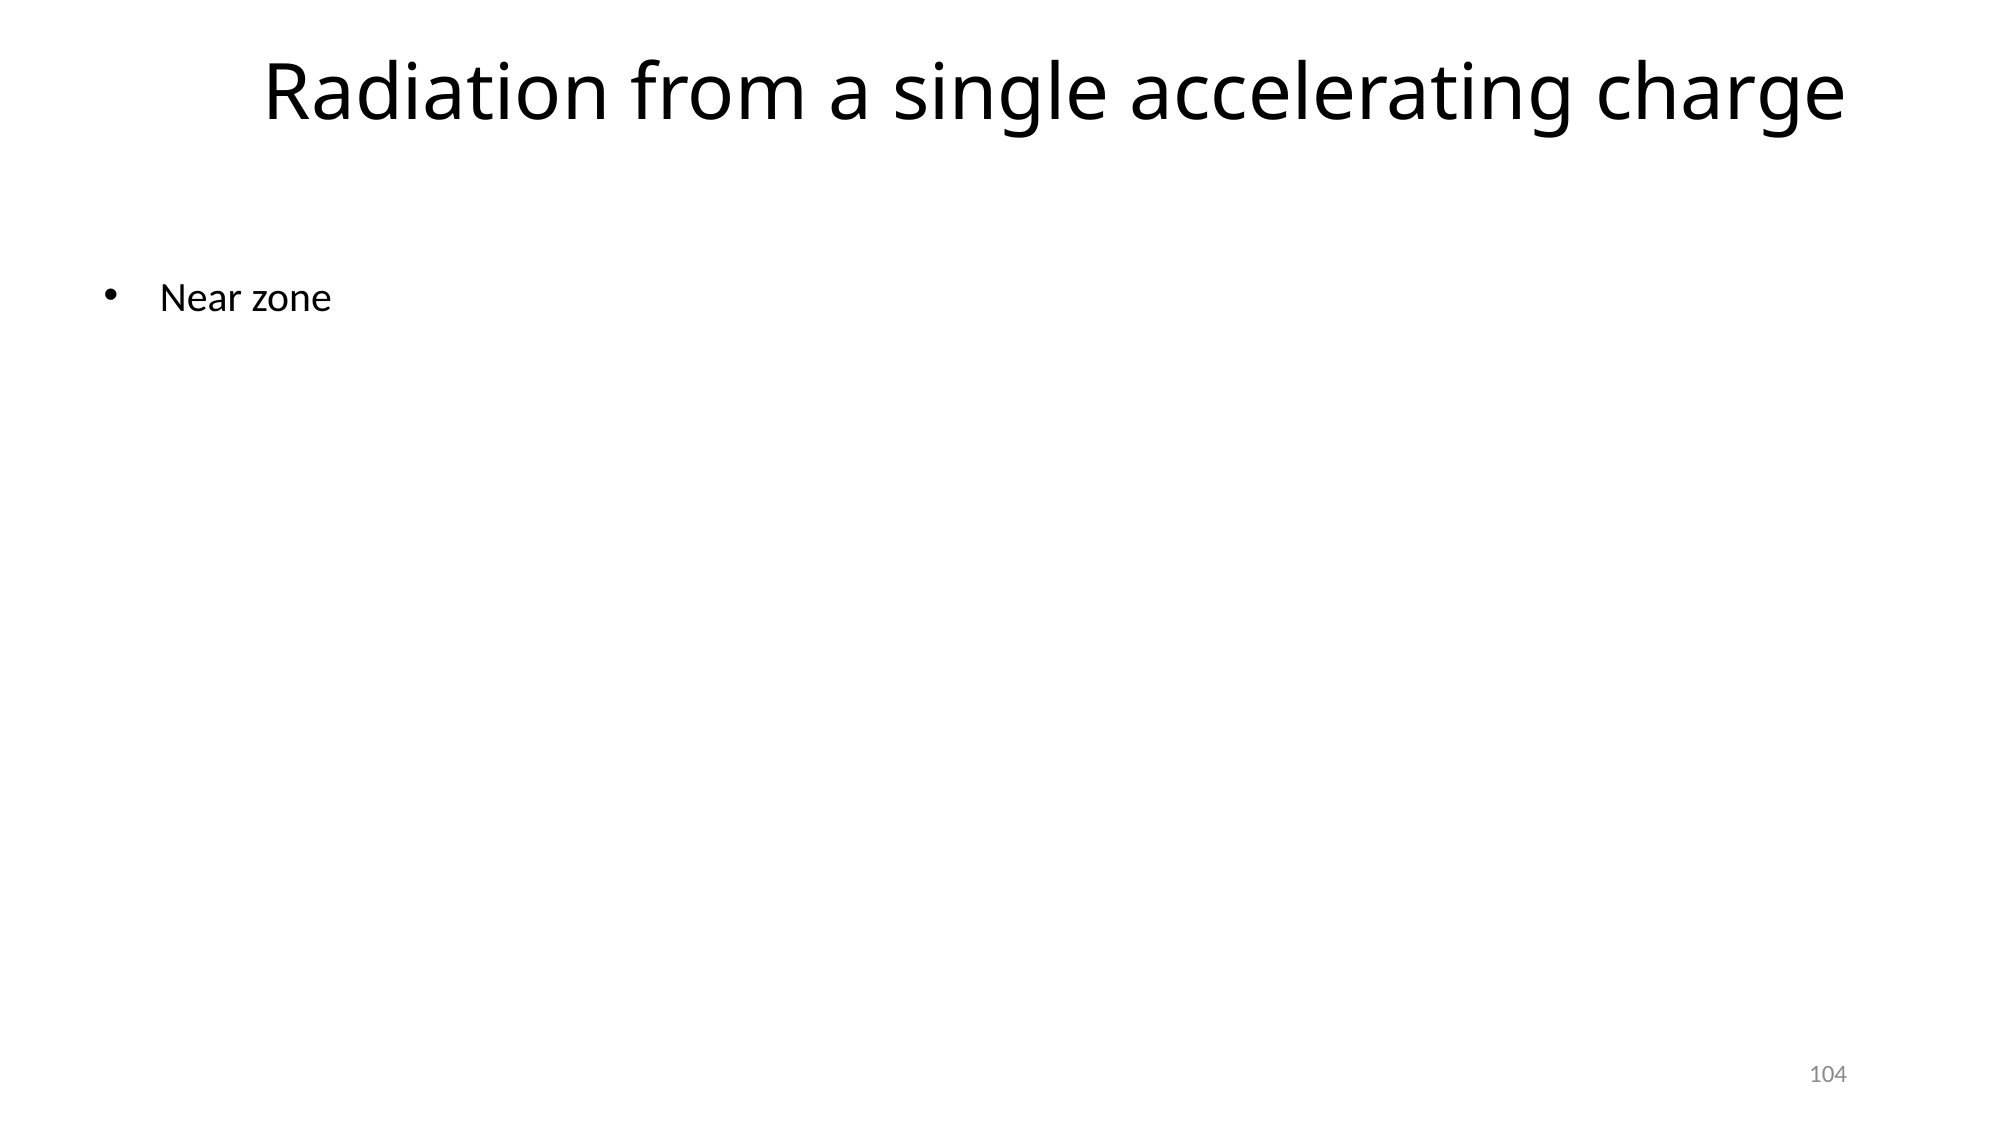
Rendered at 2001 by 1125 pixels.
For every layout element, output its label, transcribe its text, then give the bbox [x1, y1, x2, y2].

slide_number 104 [1412, 1042, 1863, 1103]
title Radiation from a single accelerating charge [137, 13, 1975, 176]
